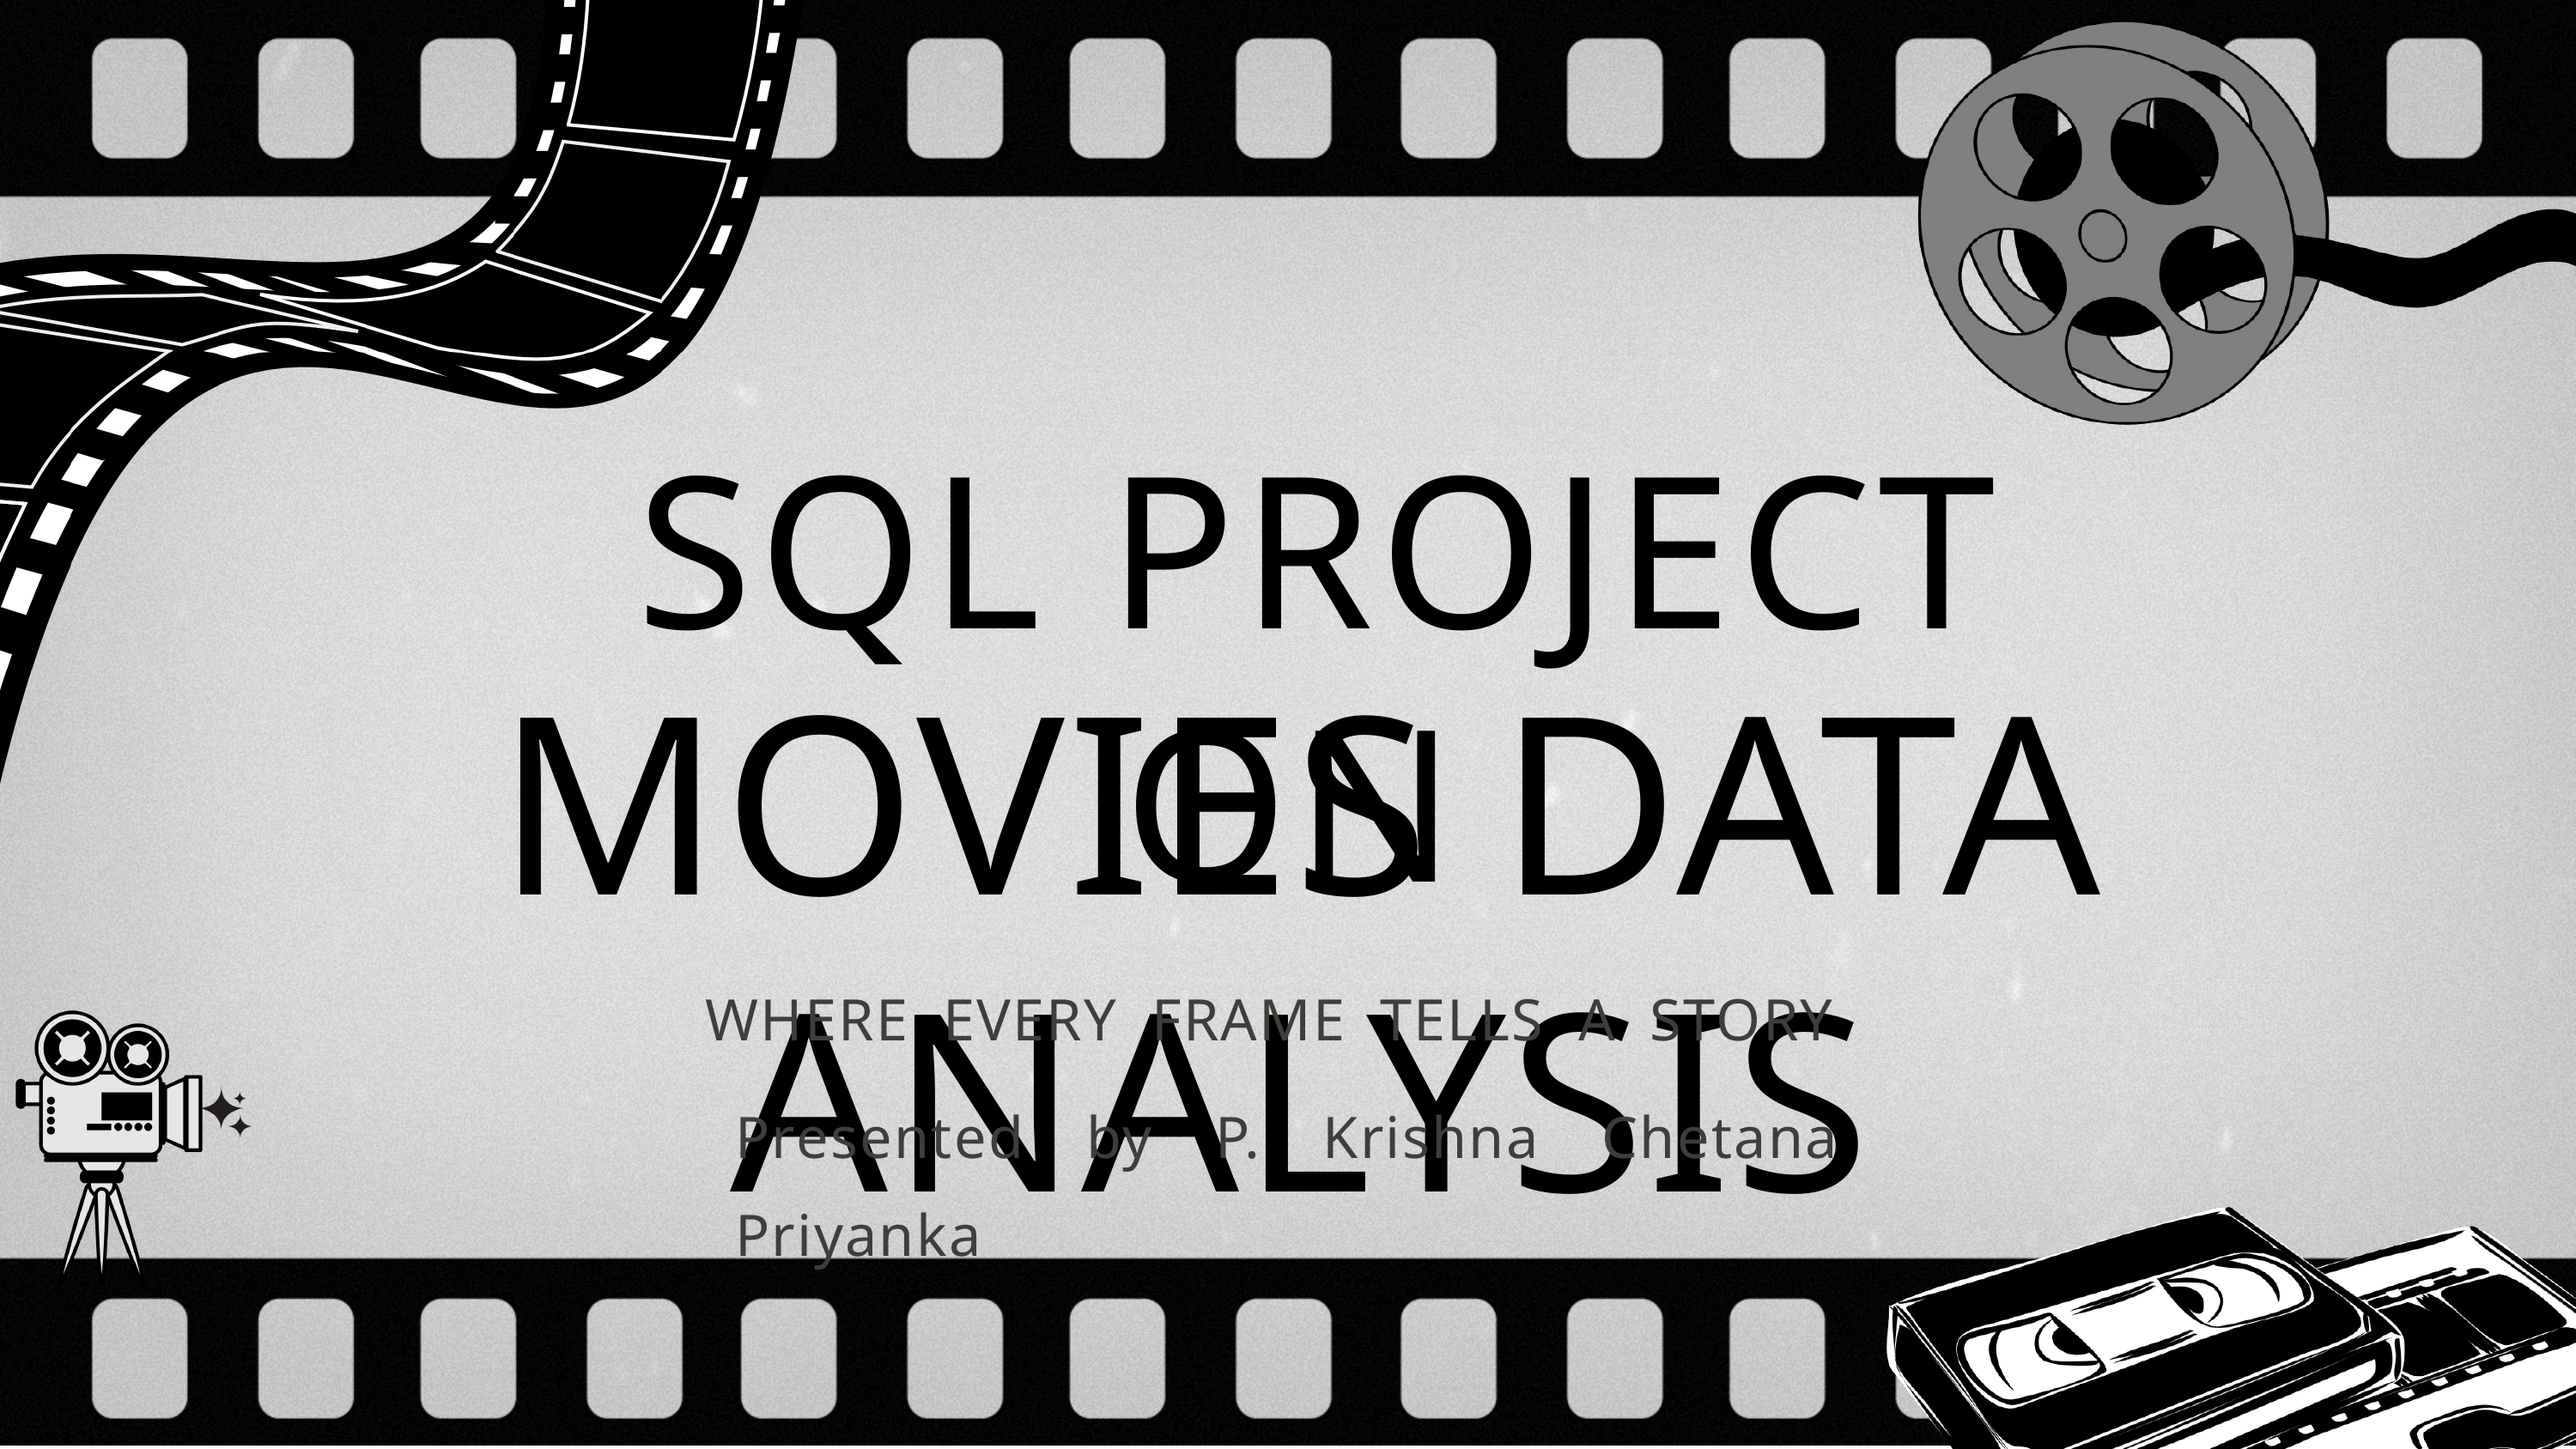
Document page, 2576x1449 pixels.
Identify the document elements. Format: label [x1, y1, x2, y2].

text_box [0, 0, 2576, 1446]
text_box [526, 416, 2129, 691]
